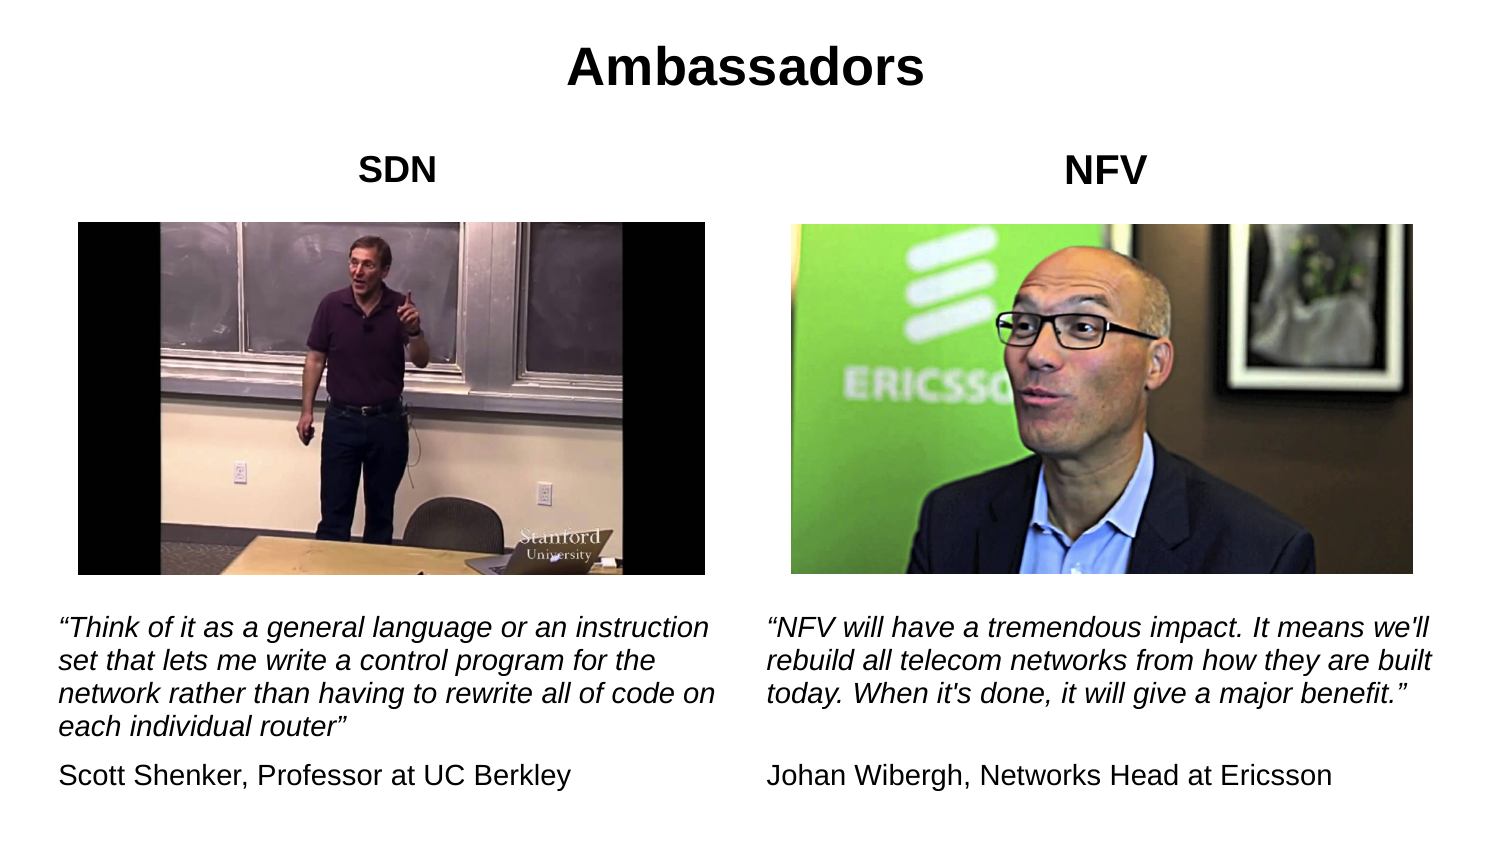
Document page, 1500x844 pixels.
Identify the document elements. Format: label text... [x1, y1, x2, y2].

picture [78, 222, 705, 576]
table_cell [43, 200, 752, 604]
table_header NFV [752, 139, 1460, 200]
text_box Ambassadors [54, 36, 1440, 124]
table_cell [752, 200, 1460, 604]
table_cell “NFV will have a tremendous impact. It means we'll rebuild all telecom networks from how they are built today. When it's done, it will give a major benefit.” Johan Wibergh, Networks Head at Ericsson [752, 604, 1460, 813]
table_header SDN [43, 139, 752, 200]
picture [791, 224, 1413, 574]
table_cell “Think of it as a general language or an instruction set that lets me write a control program for the network rather than having to rewrite all of code on each individual router” Scott Shenker, Professor at UC Berkley [43, 604, 752, 813]
